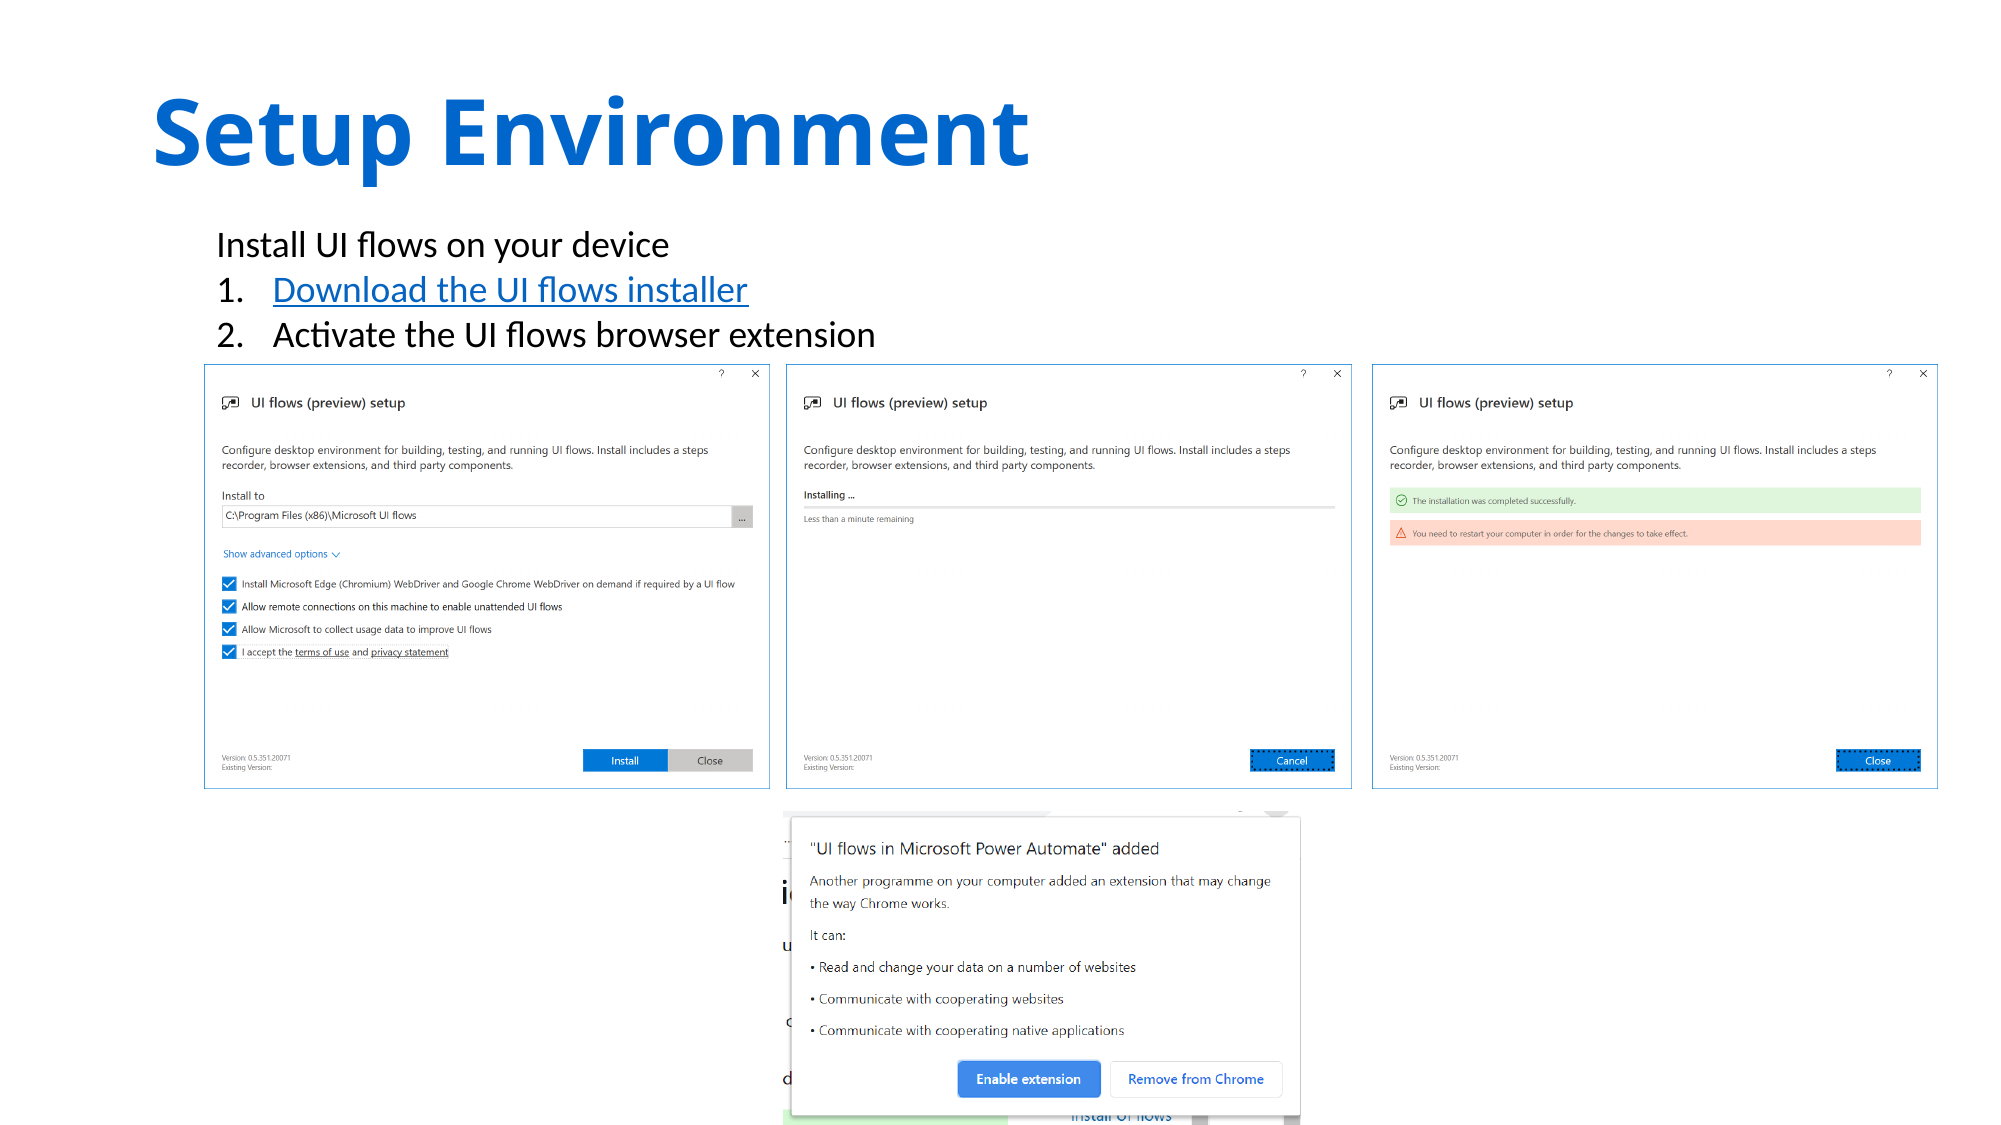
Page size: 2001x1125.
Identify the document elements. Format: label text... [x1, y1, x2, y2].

picture [204, 364, 770, 789]
title Setup Environment [137, 59, 1863, 213]
picture [783, 811, 1301, 1125]
picture [1372, 364, 1938, 789]
text_box Install UI flows on your device Download the UI flows installer Activate the UI flows browser extension [201, 212, 1883, 407]
picture [786, 364, 1352, 789]
